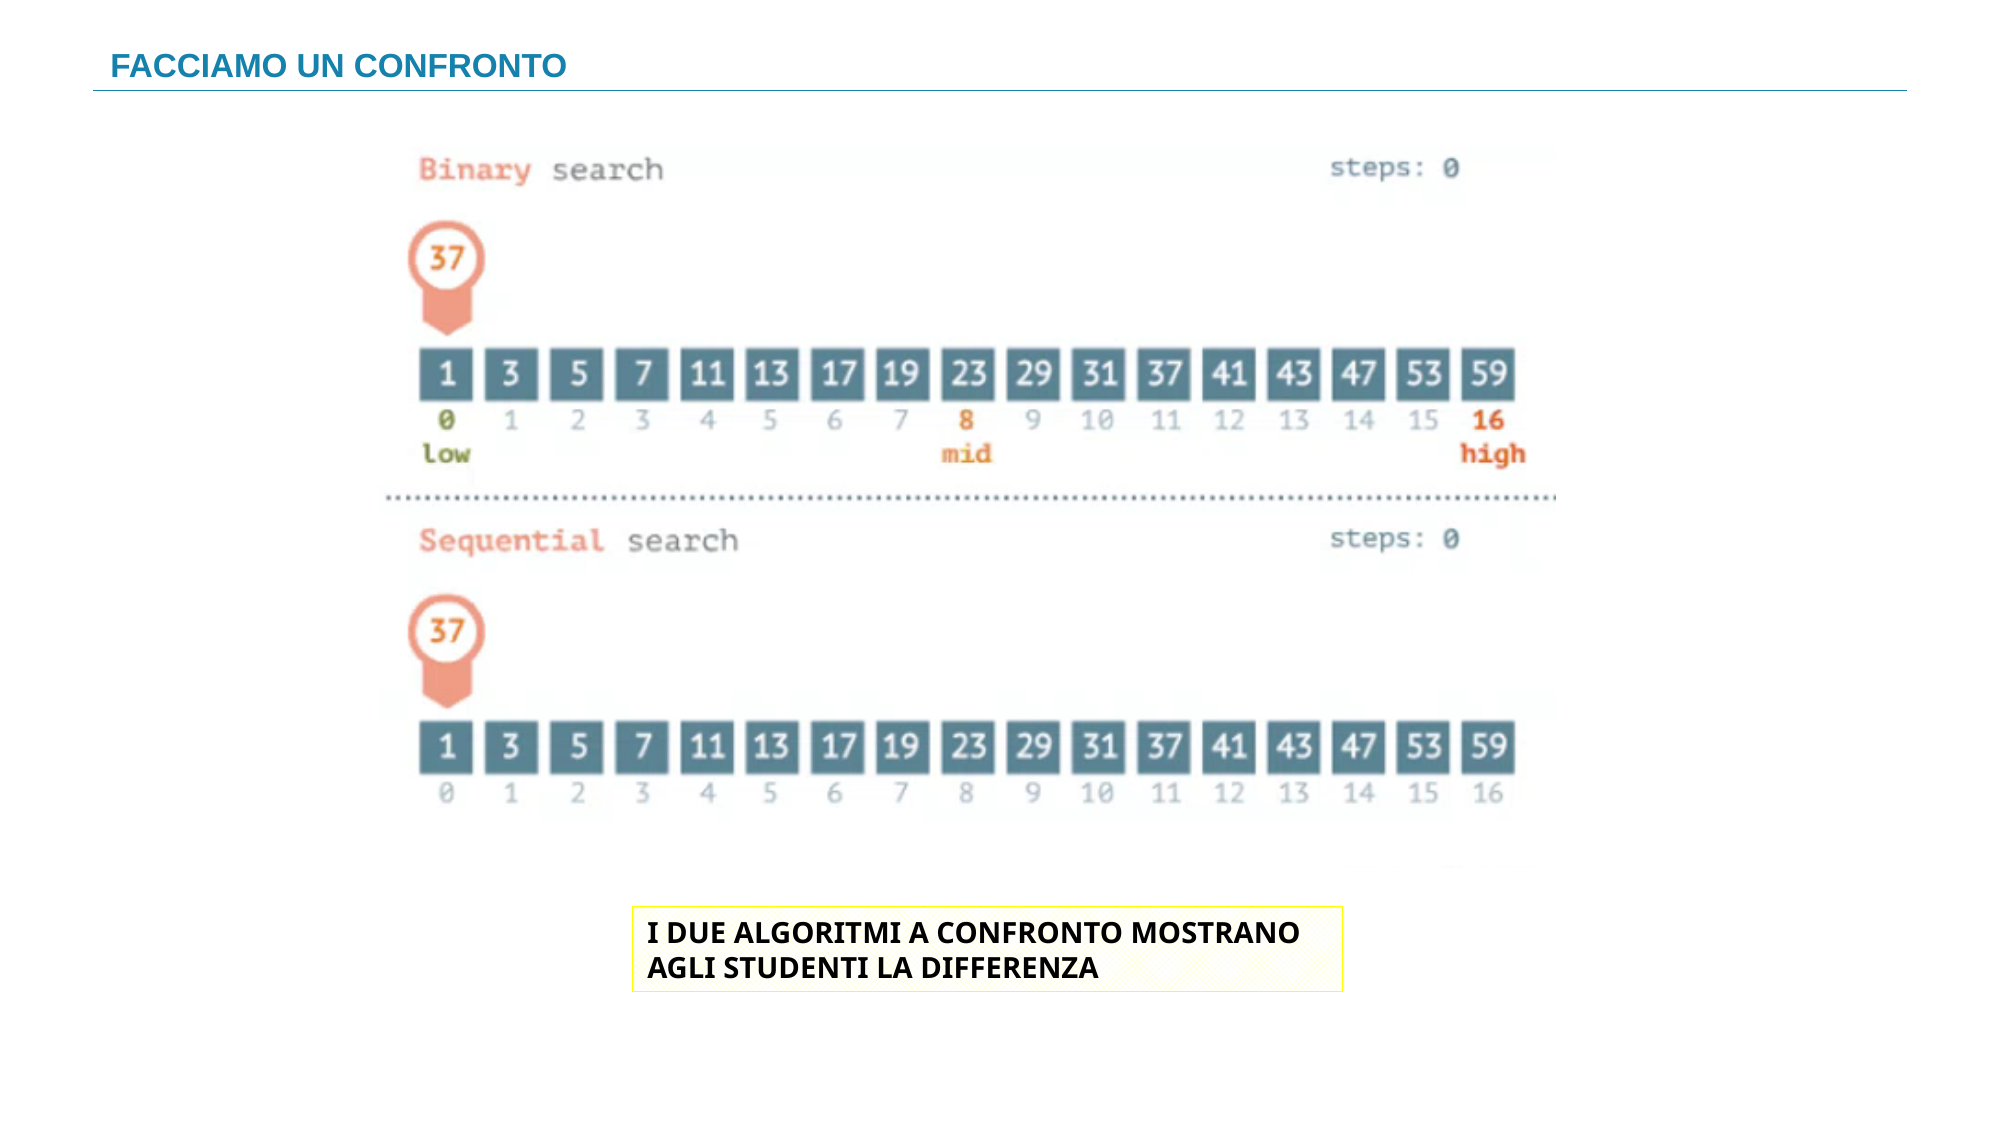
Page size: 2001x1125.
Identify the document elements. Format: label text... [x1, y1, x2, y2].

text_box I DUE ALGORITMI A CONFRONTO MOSTRANO AGLI STUDENTI LA DIFFERENZA [632, 906, 1343, 992]
text_box FACCIAMO UN CONFRONTO [95, 37, 757, 90]
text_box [379, 132, 1557, 869]
